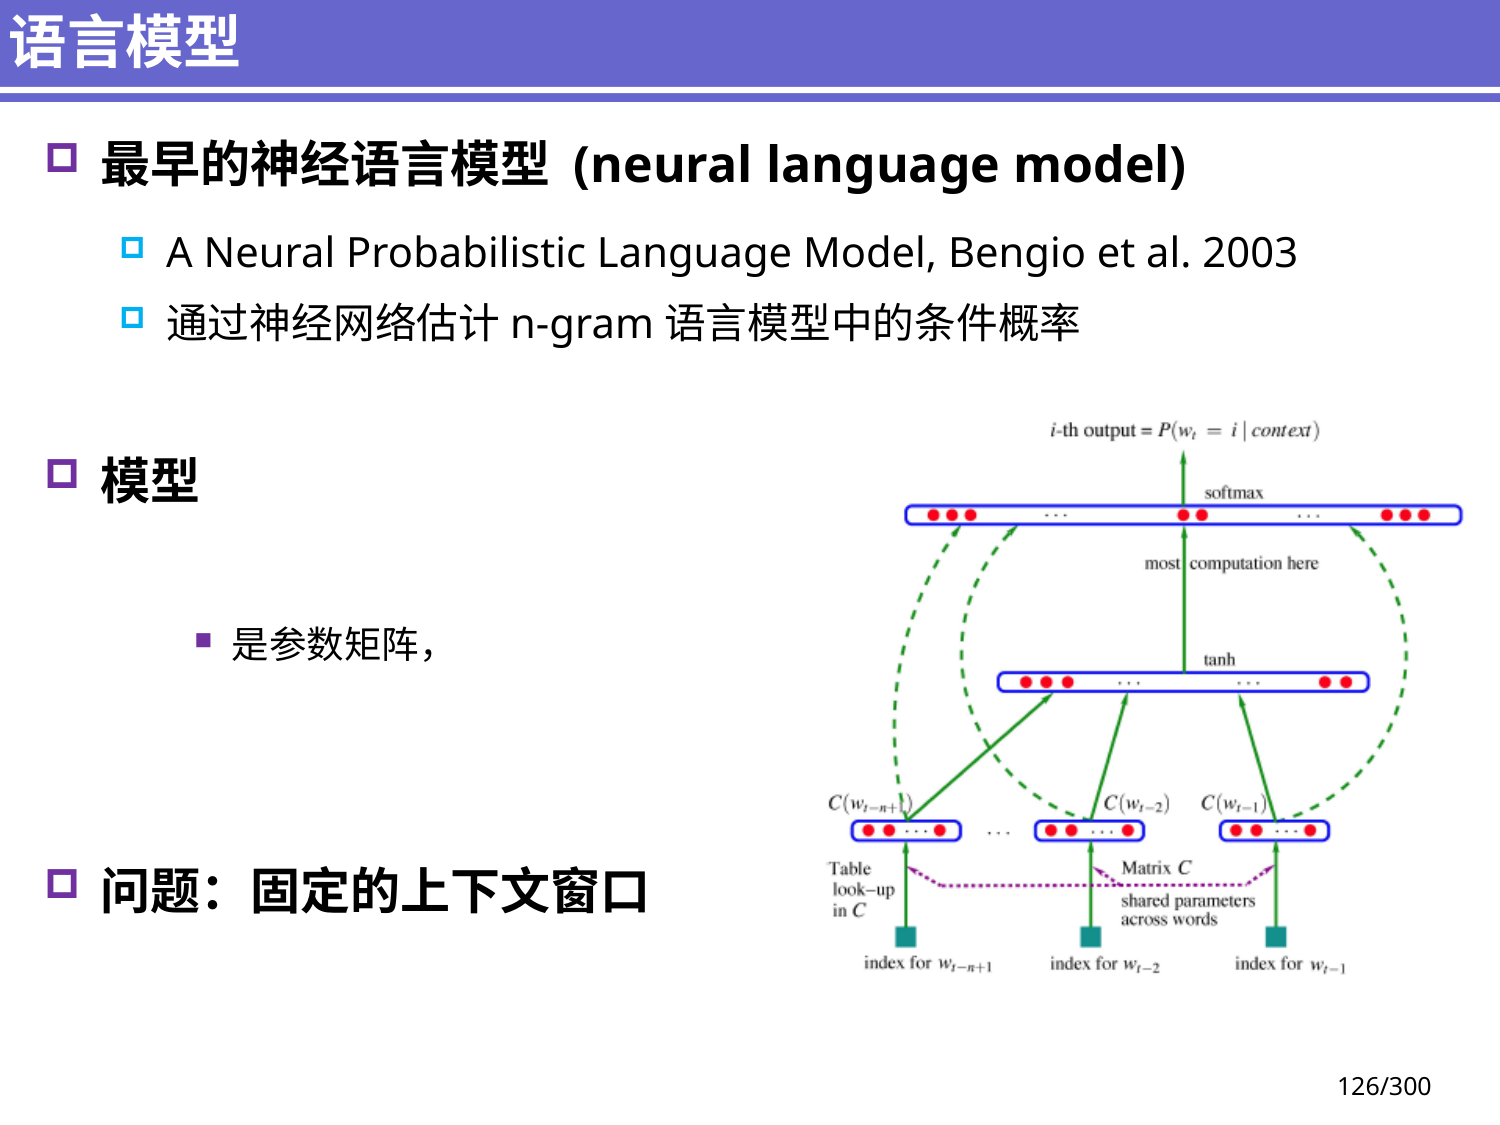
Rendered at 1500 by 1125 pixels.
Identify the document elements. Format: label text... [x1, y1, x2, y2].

picture [820, 385, 1480, 981]
slide_number 126/300 [1291, 1058, 1447, 1112]
title 语言模型 [0, 7, 1309, 73]
